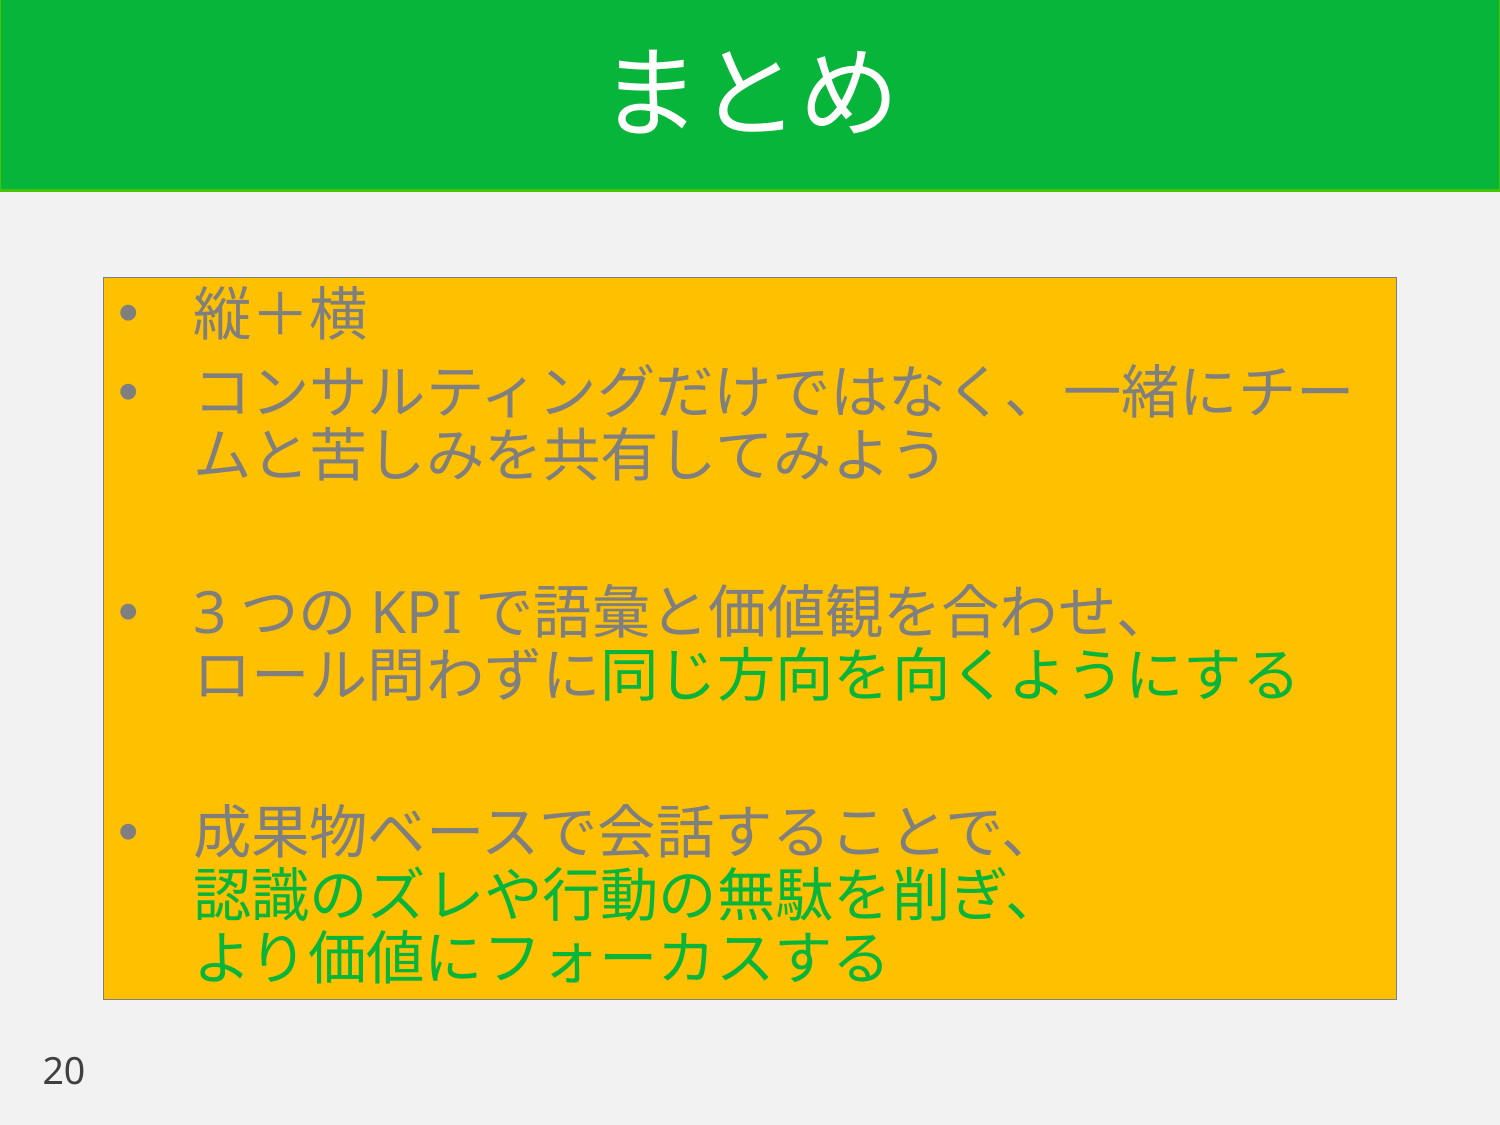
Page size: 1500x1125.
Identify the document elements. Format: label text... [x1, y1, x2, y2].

slide_number 20 [27, 1042, 146, 1102]
list 縦＋横 コンサルティングだけではなく、一緒にチームと苦しみを共有してみよう 3つのKPIで語彙と価値観を合わせ、 ロール問わずに同じ方向を向くようにする 成果物ベースで会話することで、 認識のズレや行動の無駄を削ぎ、 より価値にフォーカスする [103, 277, 1397, 1000]
title まとめ [0, 53, 1500, 140]
